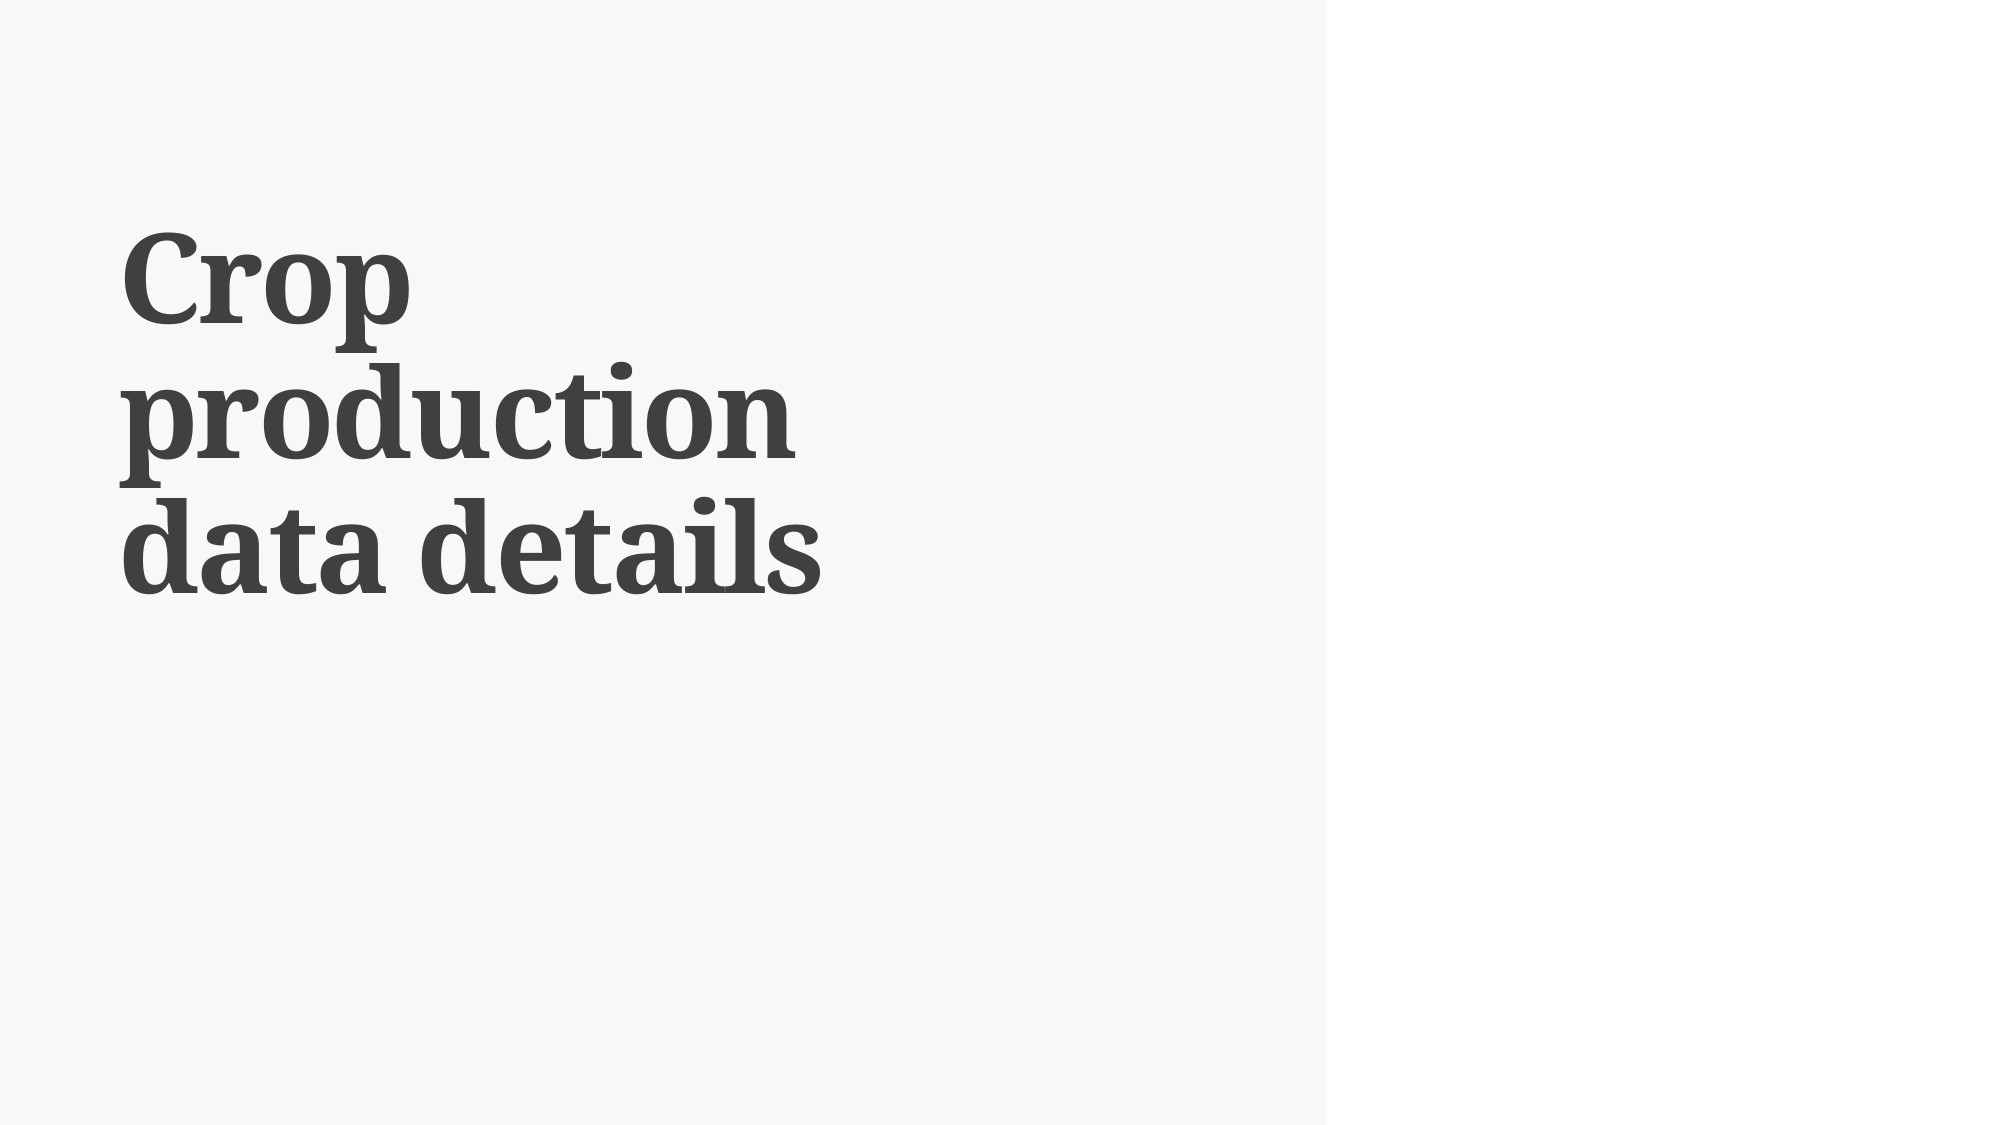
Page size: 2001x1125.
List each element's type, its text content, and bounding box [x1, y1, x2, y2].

title Crop production data details [0, 0, 1328, 1125]
